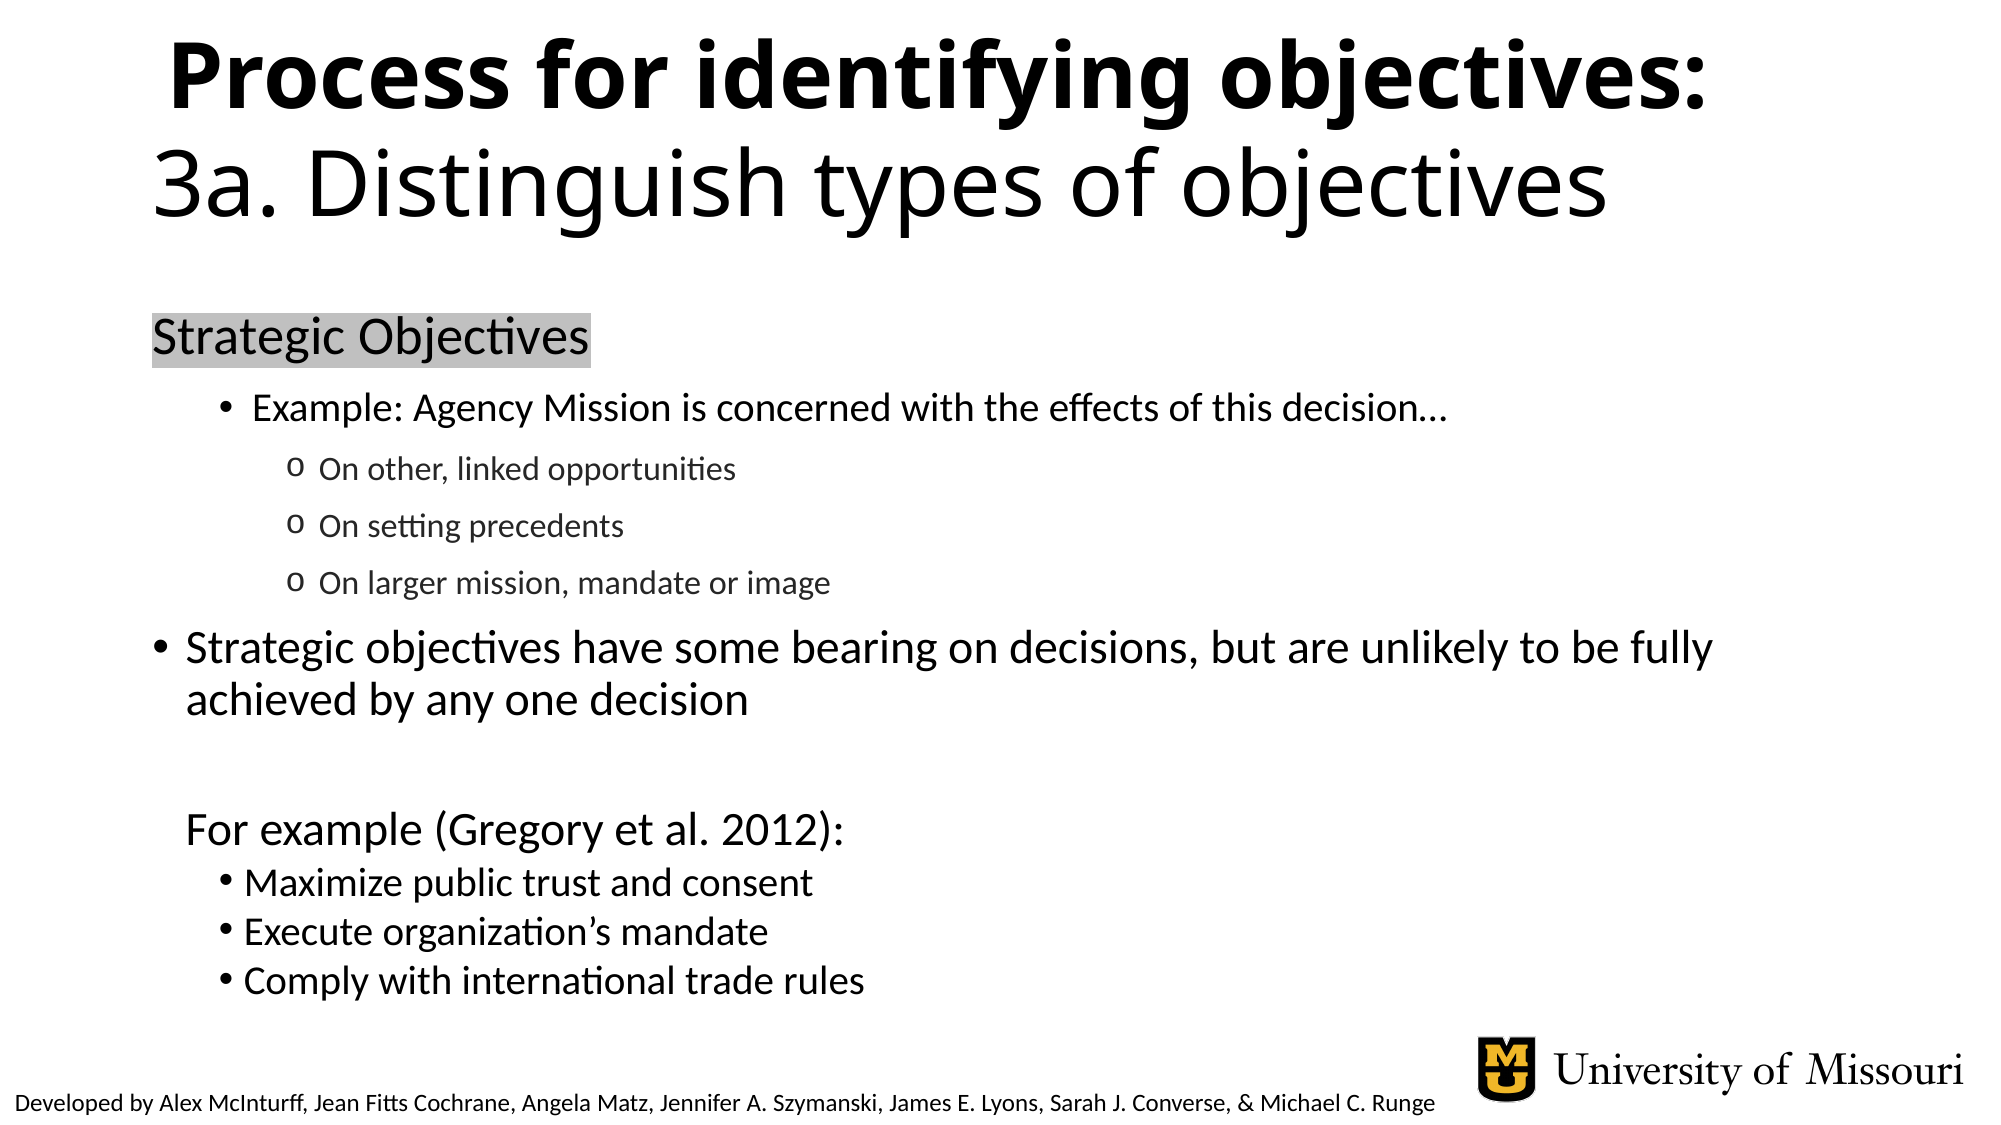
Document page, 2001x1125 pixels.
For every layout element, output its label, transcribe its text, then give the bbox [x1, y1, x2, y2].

text_box Developed by Alex McInturff, Jean Fitts Cochrane, Angela Matz, Jennifer A. Szymanski, James E. Lyons, Sarah J. Converse, & Michael C. Runge [0, 1079, 1463, 1125]
text_box Process for identifying objectives: [150, 0, 1876, 188]
title 3a. Distinguish types of objectives [137, 77, 1863, 296]
list Strategic Objectives Example: Agency Mission is concerned with the effects of this decision… On other, linked opportunities On setting precedents On larger mission, mandate or image Strategic objectives have some bearing on decisions, but are unlikely to be fully achieved by any one decision For example (Gregory et al. 2012): Maximize public trust and consent Execute organization’s mandate Comply with international trade rules [137, 299, 1863, 1014]
picture [1458, 1017, 1982, 1121]
